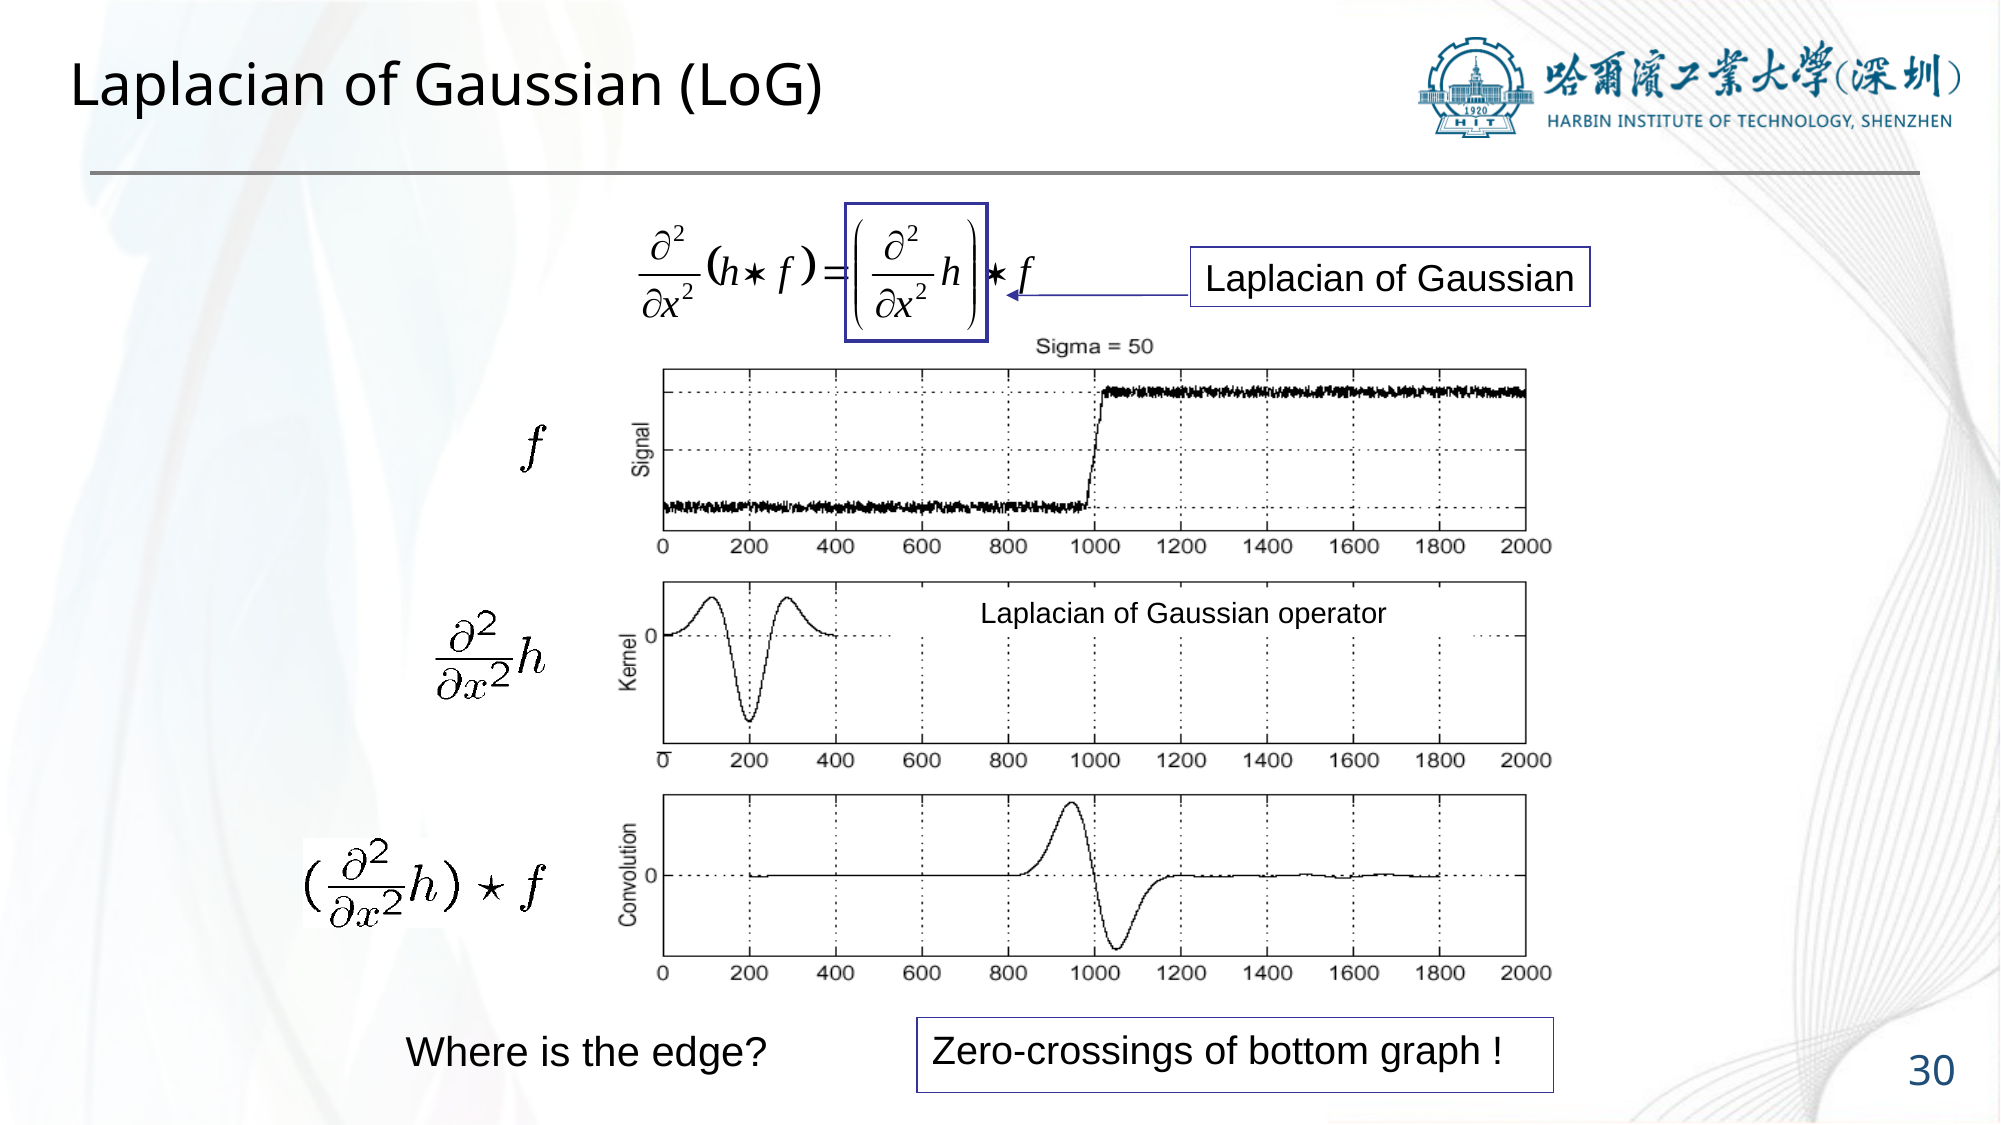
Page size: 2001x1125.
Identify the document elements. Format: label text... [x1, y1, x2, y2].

title Laplacian of Gaussian (LoG) [54, 0, 1385, 174]
slide_number 30 [1521, 1042, 1972, 1103]
picture [0, 0, 2001, 1125]
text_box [608, 329, 1564, 999]
text_box Where is the edge? [390, 1017, 897, 1093]
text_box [632, 210, 1047, 341]
text_box Laplacian of Gaussian [1190, 246, 1591, 307]
text_box Zero-crossings of bottom graph ! [917, 1017, 1554, 1093]
text_box [845, 203, 988, 210]
